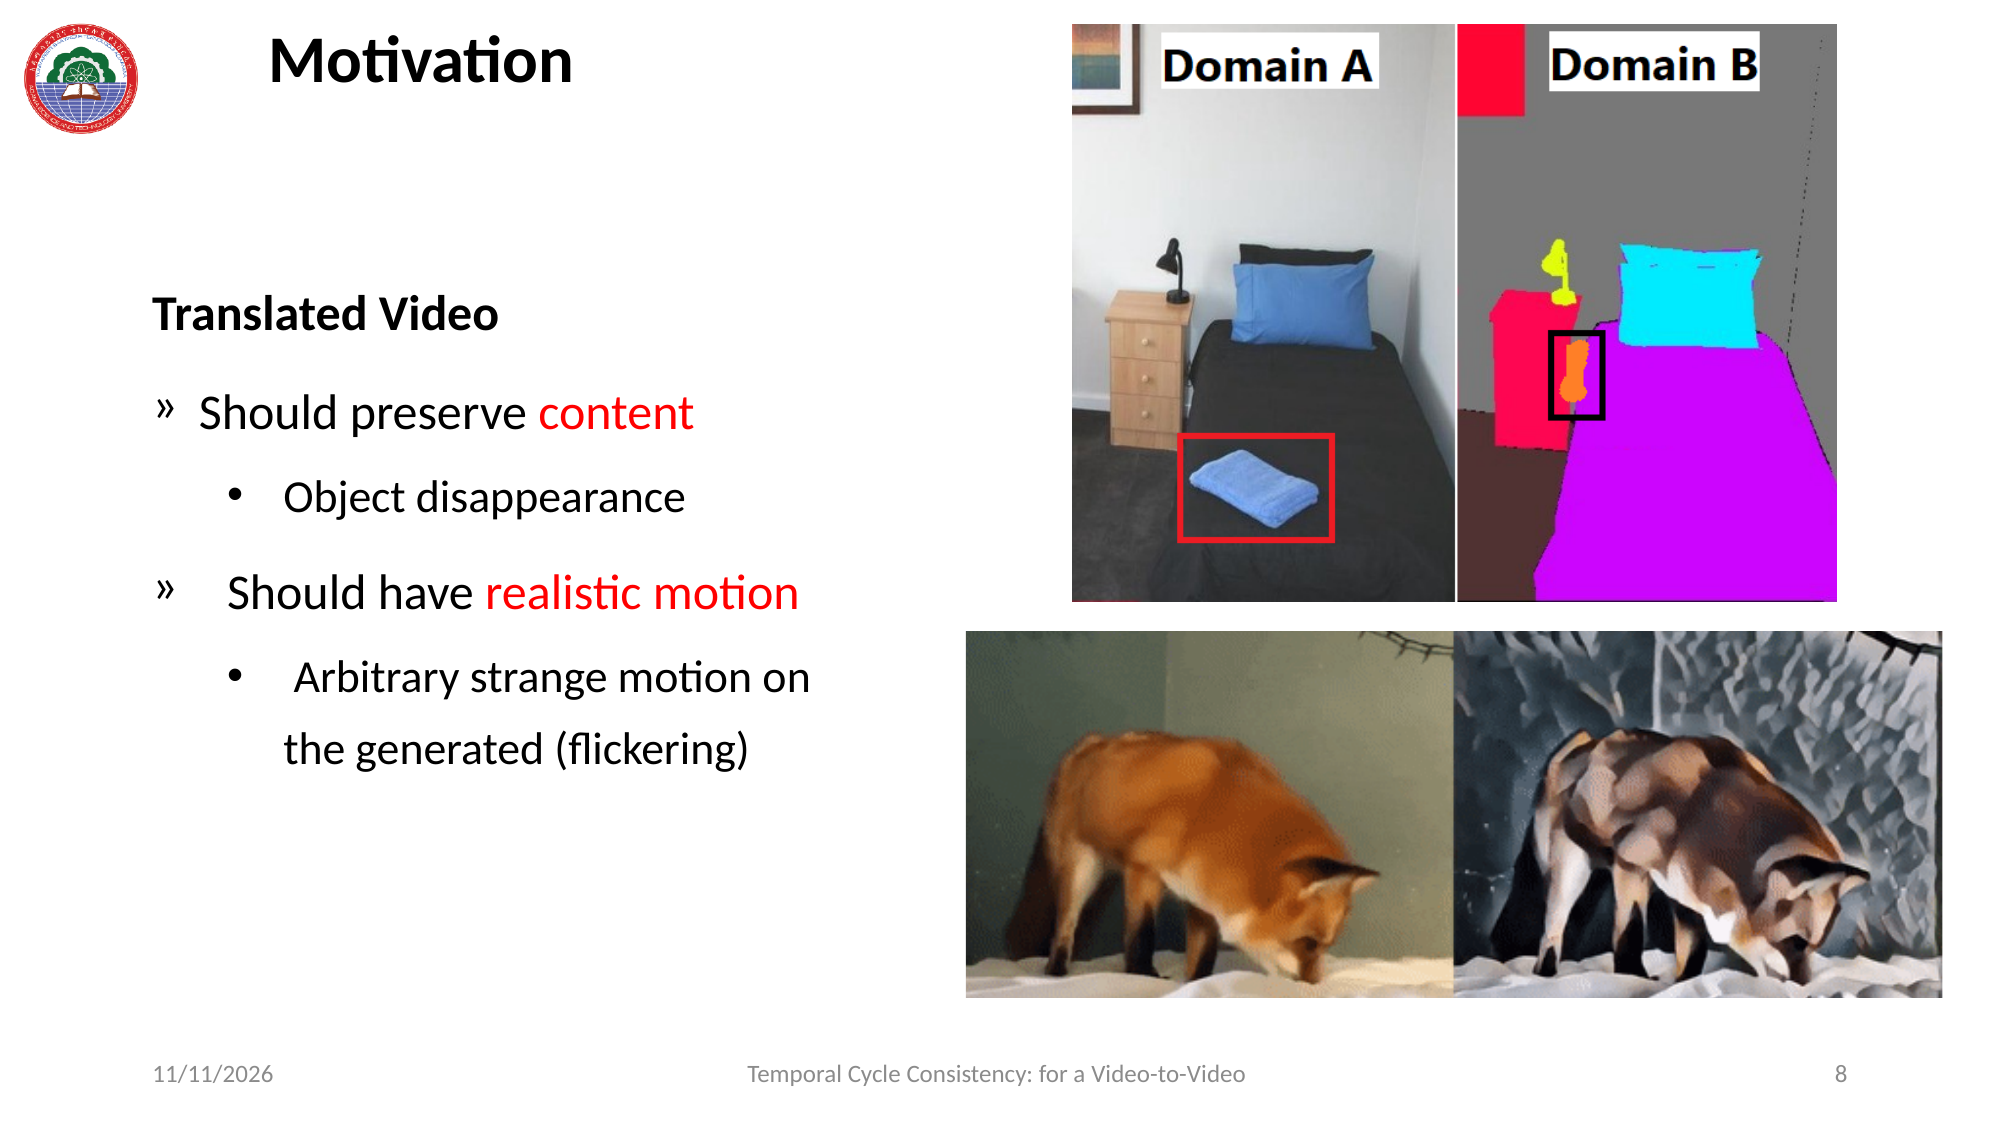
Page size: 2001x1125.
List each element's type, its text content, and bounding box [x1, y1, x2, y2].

picture [1072, 24, 1837, 602]
list Translated Video Should preserve content Object disappearance Should have realistic motion Arbitrary strange motion on the generated (flickering) [136, 254, 851, 881]
footer Temporal Cycle Consistency: for a Video-to-Video [662, 1042, 1338, 1103]
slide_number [137, 1042, 588, 1103]
picture [24, 22, 138, 134]
title Motivation [252, 22, 1863, 161]
slide_number 8 [1412, 1042, 1863, 1103]
picture [965, 631, 1943, 998]
